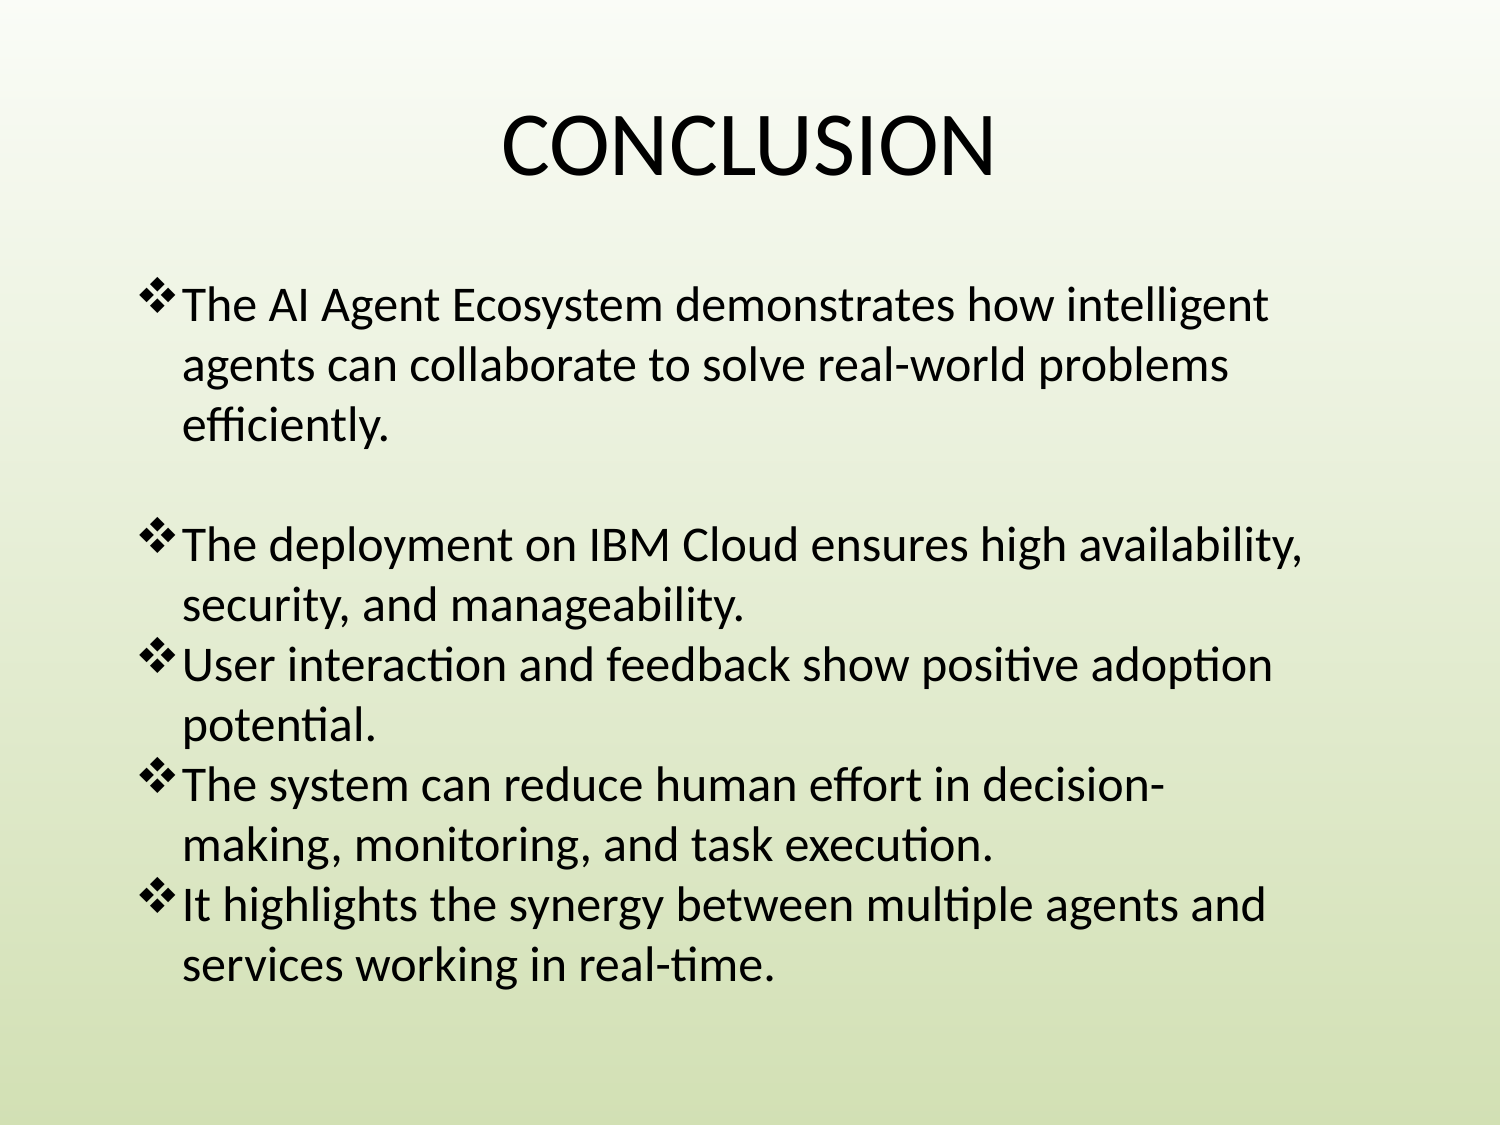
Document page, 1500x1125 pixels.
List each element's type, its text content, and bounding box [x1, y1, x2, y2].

title CONCLUSION [75, 45, 1425, 233]
text_box The AI Agent Ecosystem demonstrates how intelligent agents can collaborate to solve real-world problems efficiently. The deployment on IBM Cloud ensures high availability, security, and manageability. User interaction and feedback show positive adoption potential. The system can reduce human effort in decision-making, monitoring, and task execution. It highlights the synergy between multiple agents and services working in real-time. [120, 264, 1334, 1079]
